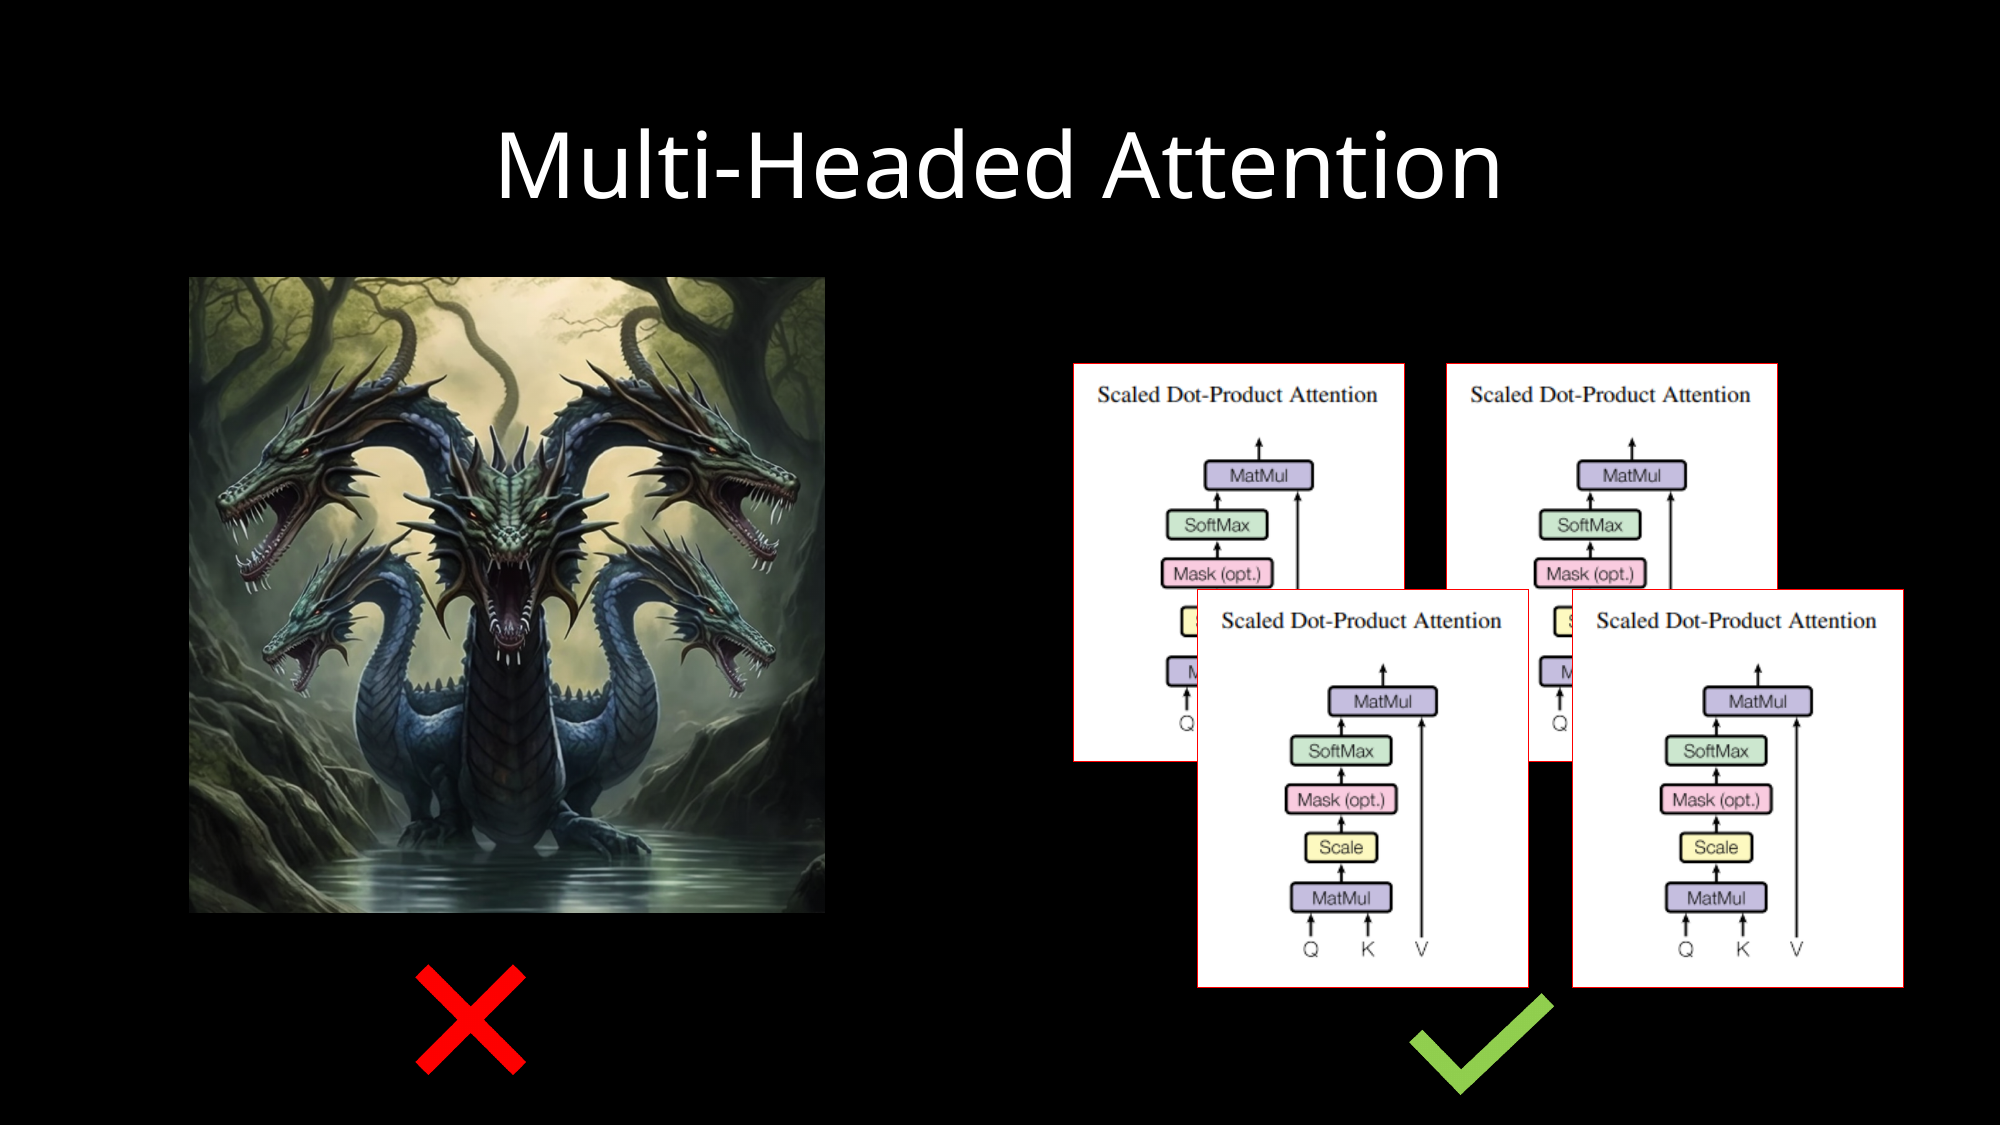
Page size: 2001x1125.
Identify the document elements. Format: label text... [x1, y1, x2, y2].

picture [1073, 363, 1904, 1119]
picture [189, 277, 825, 913]
picture [395, 944, 546, 1095]
title Multi-Headed Attention [137, 59, 1863, 278]
